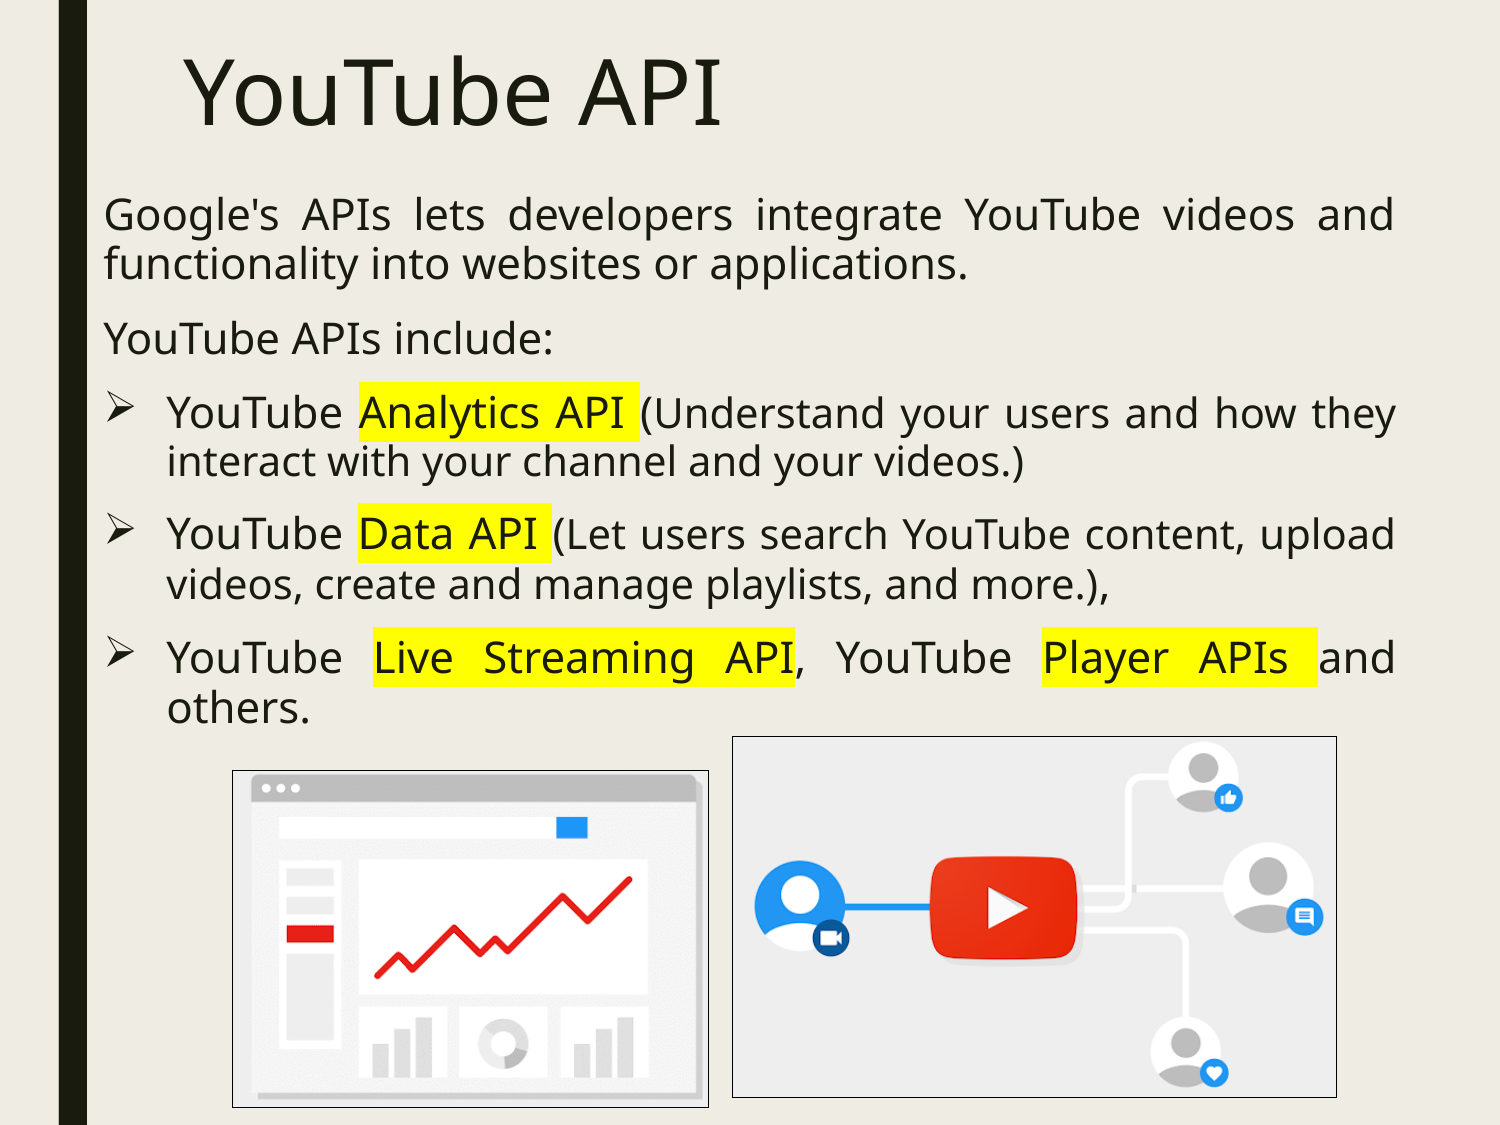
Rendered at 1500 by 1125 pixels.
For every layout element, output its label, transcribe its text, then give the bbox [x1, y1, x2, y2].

picture [732, 736, 1336, 1098]
picture [232, 769, 709, 1108]
title YouTube API [168, 39, 1351, 164]
list Google's APIs lets developers integrate YouTube videos and functionality into websites or applications. YouTube APIs include: YouTube Analytics API (Understand your users and how they interact with your channel and your videos.) YouTube Data API (Let users search YouTube content, upload videos, create and manage playlists, and more.), YouTube Live Streaming API, YouTube Player APIs and others. [88, 183, 1412, 428]
